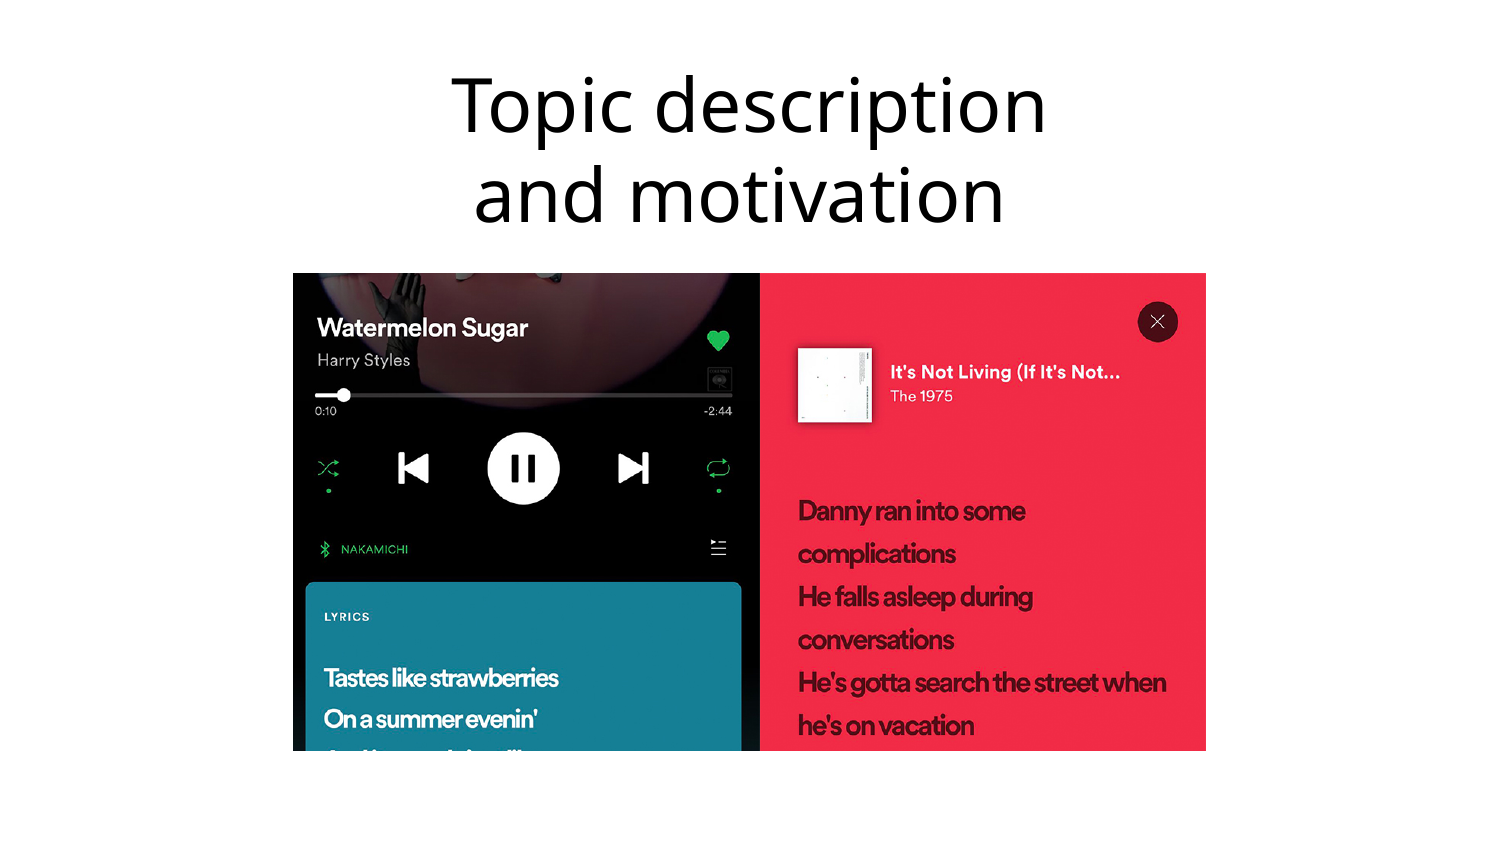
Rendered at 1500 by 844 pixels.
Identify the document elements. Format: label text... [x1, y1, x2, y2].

title Topic description and motivation [387, 46, 1113, 249]
picture [293, 272, 1207, 751]
